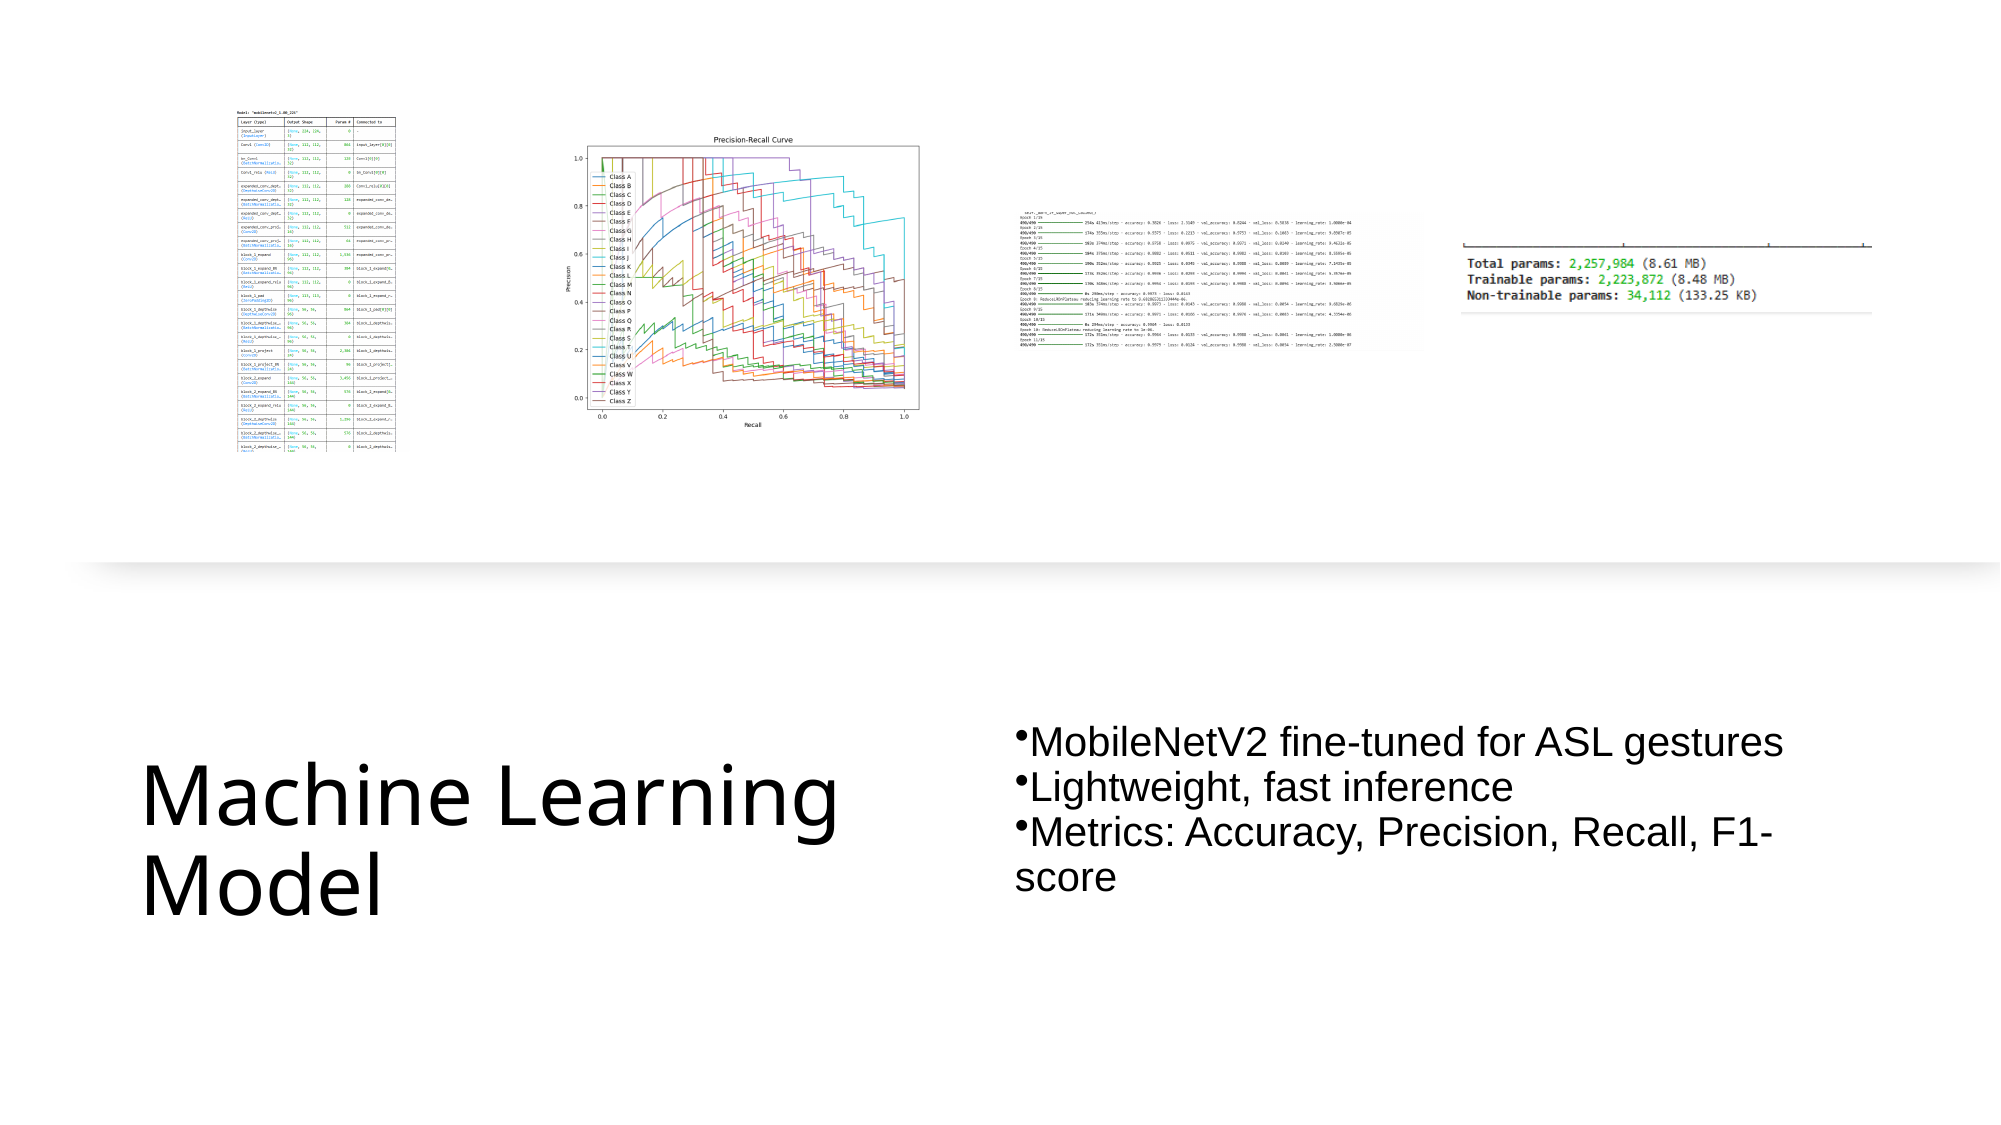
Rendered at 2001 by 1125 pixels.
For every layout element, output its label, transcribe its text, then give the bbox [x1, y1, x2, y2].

list MobileNetV2 fine-tuned for ASL gestures Lightweight, fast inference Metrics: Accuracy, Precision, Recall, F1-score [999, 648, 1839, 1039]
picture [1013, 211, 1425, 351]
text_box [0, 564, 2000, 1125]
title Machine Learning Model [124, 655, 889, 1032]
text_box [0, 0, 2000, 564]
picture [237, 110, 411, 453]
picture [1461, 242, 1873, 320]
picture [565, 132, 977, 431]
